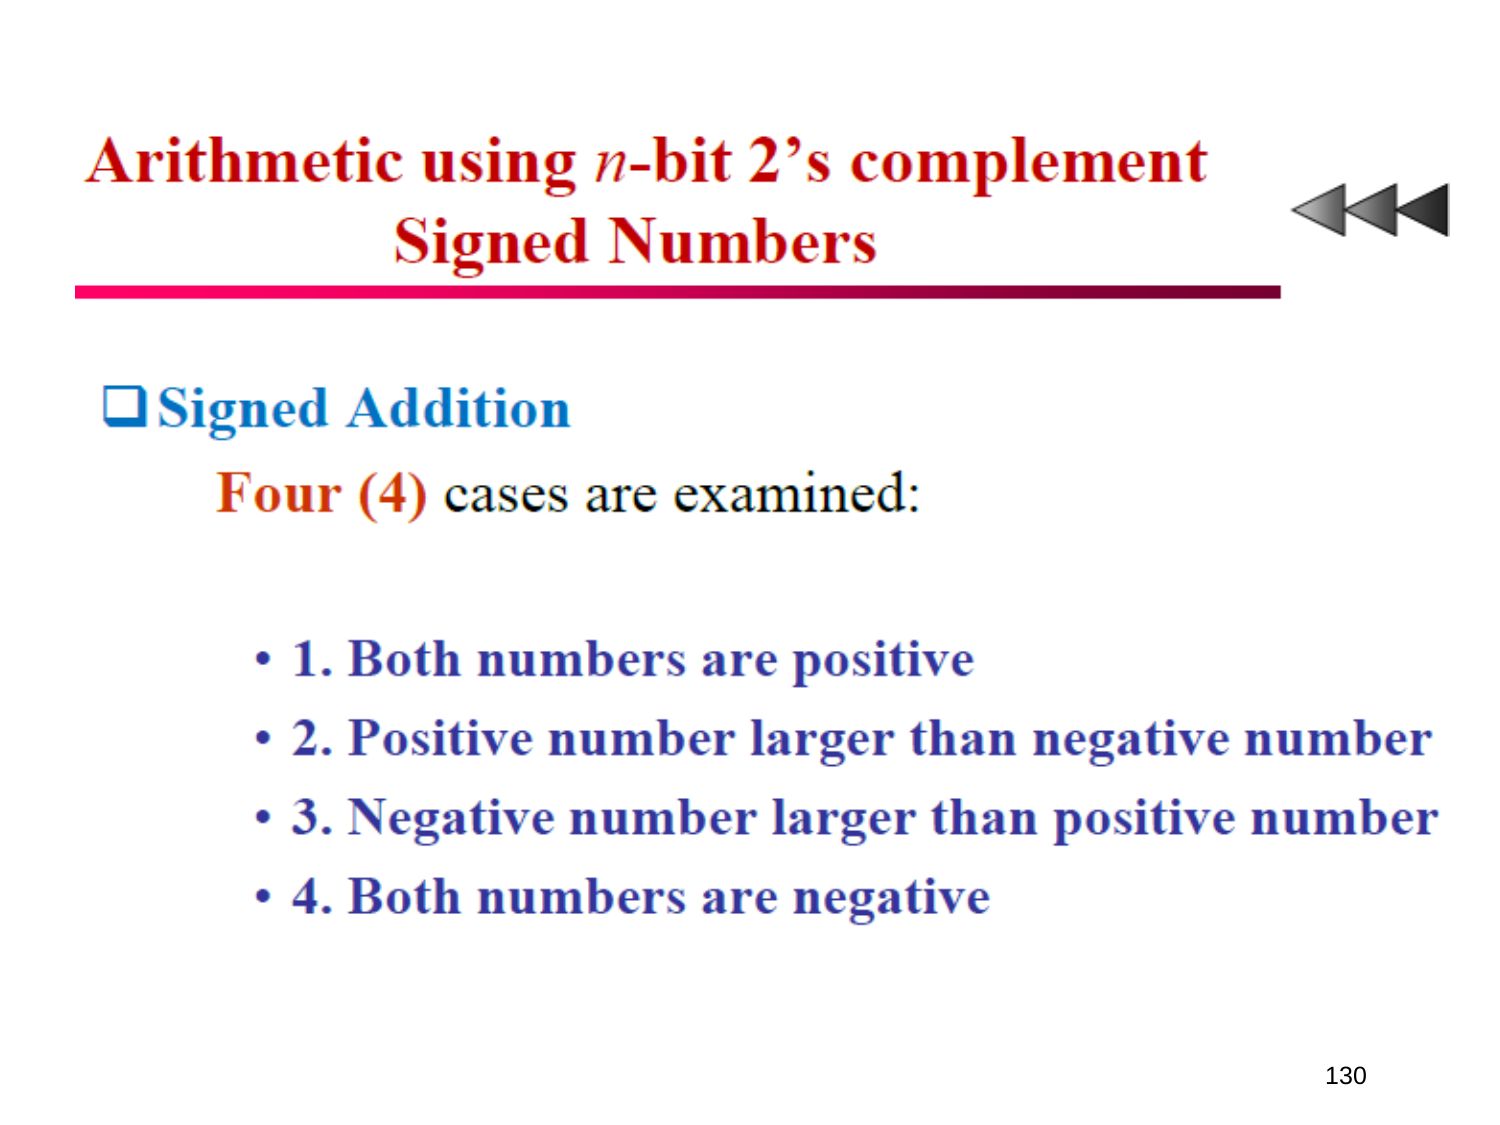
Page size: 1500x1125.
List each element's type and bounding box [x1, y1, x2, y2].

picture [74, 37, 1450, 1063]
